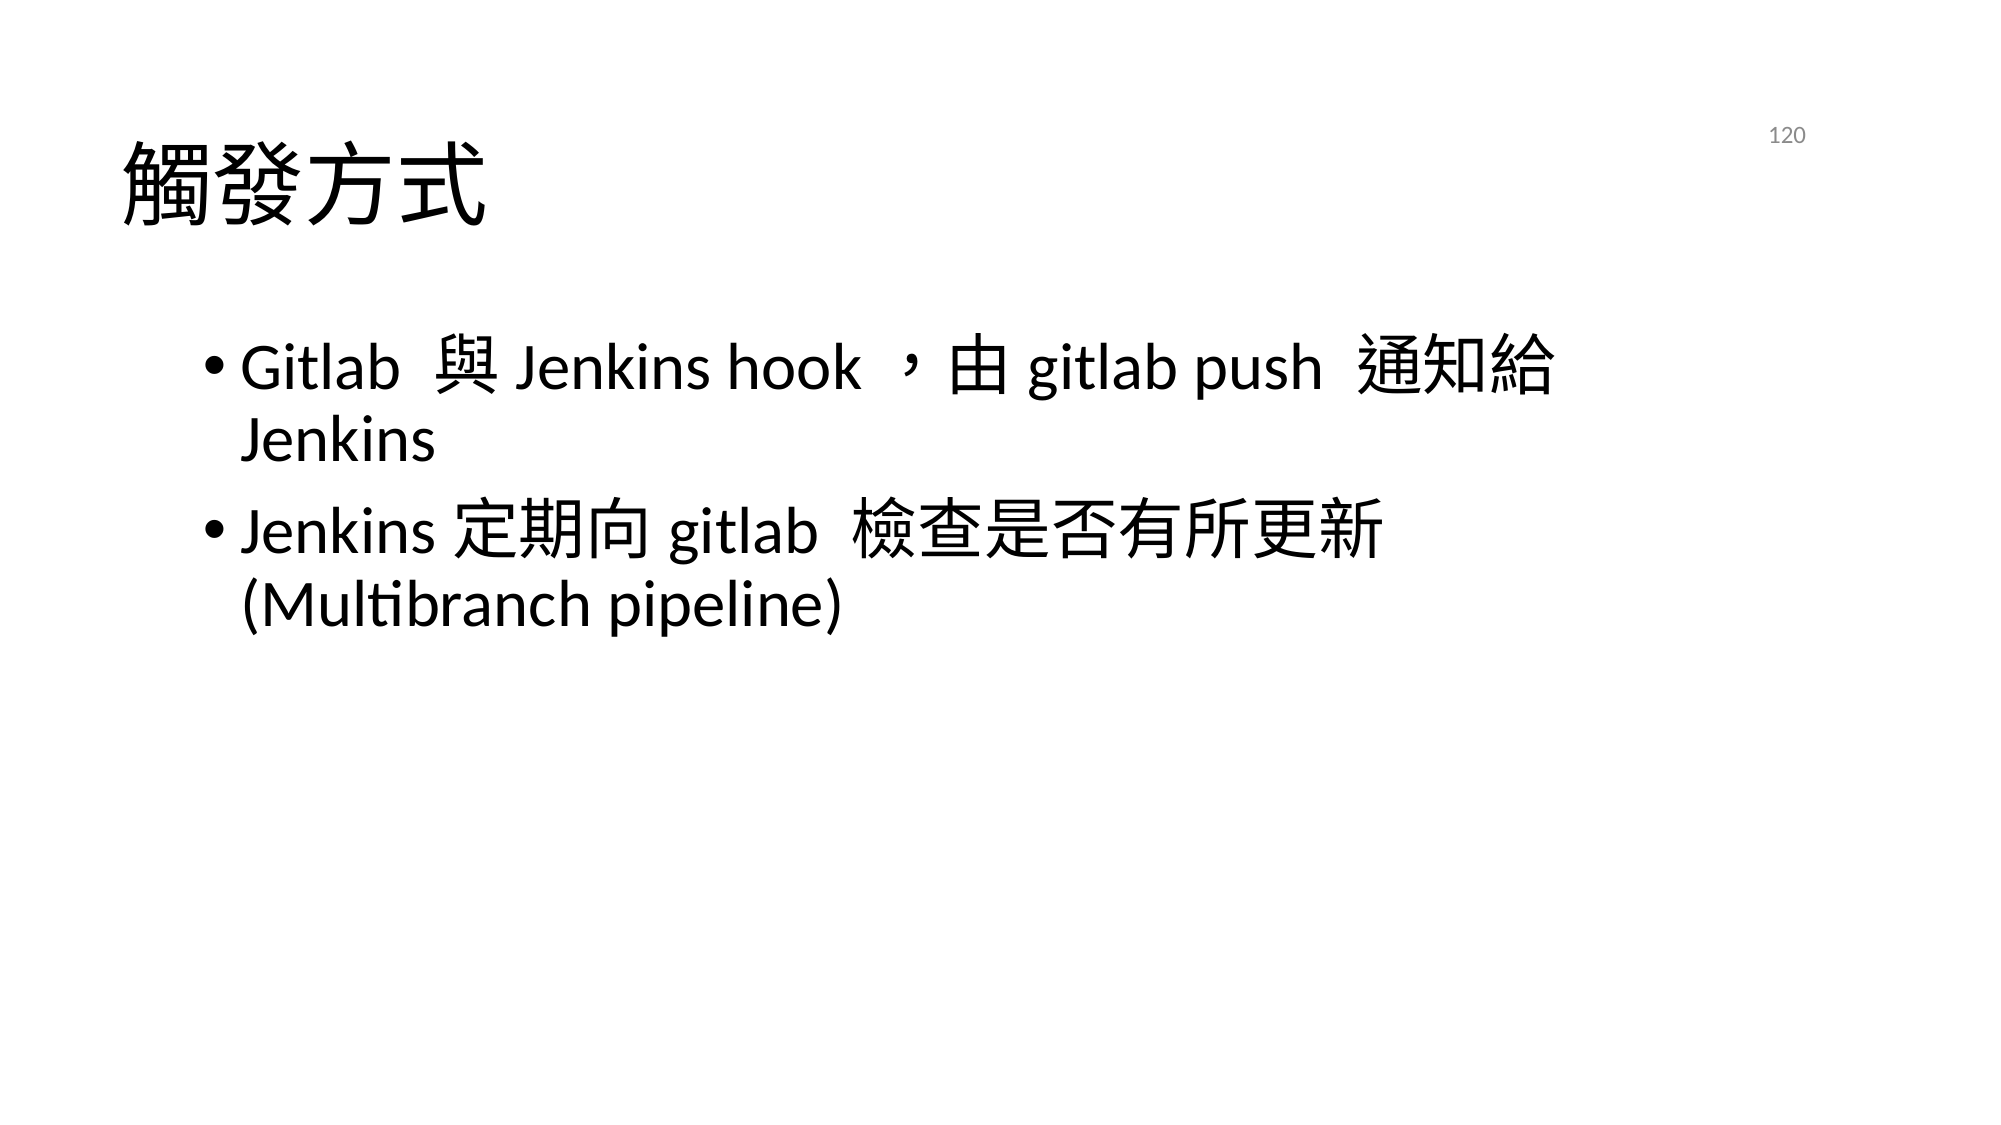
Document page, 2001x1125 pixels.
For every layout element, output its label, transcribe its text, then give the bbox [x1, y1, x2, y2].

slide_number 120 [1712, 92, 1822, 175]
list Gitlab 與Jenkins hook，由gitlab push 通知給Jenkins Jenkins定期向gitlab 檢查是否有所更新 (Multibranch pipeline) [187, 324, 1656, 1013]
title 觸發方式 [106, 74, 1649, 304]
